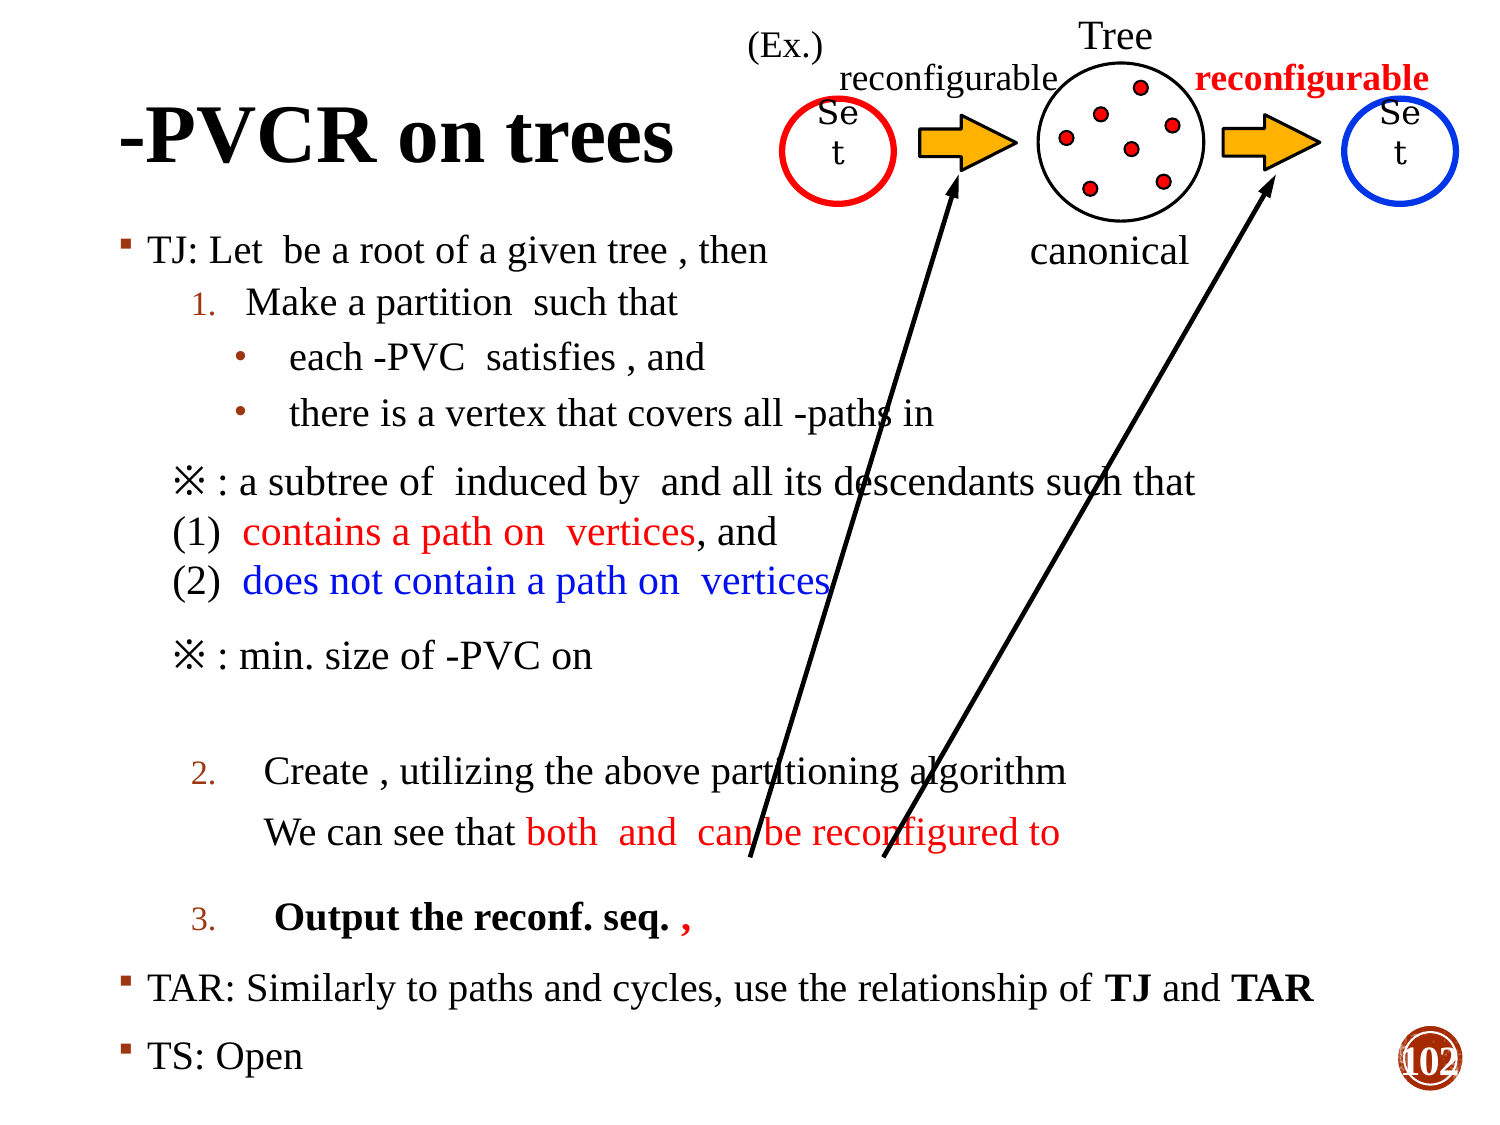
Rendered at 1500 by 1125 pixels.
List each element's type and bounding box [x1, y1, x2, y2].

slide_number [1375, 1028, 1484, 1089]
text_box [1222, 113, 1321, 171]
text_box [918, 114, 1018, 172]
text_box [732, 12, 1445, 858]
